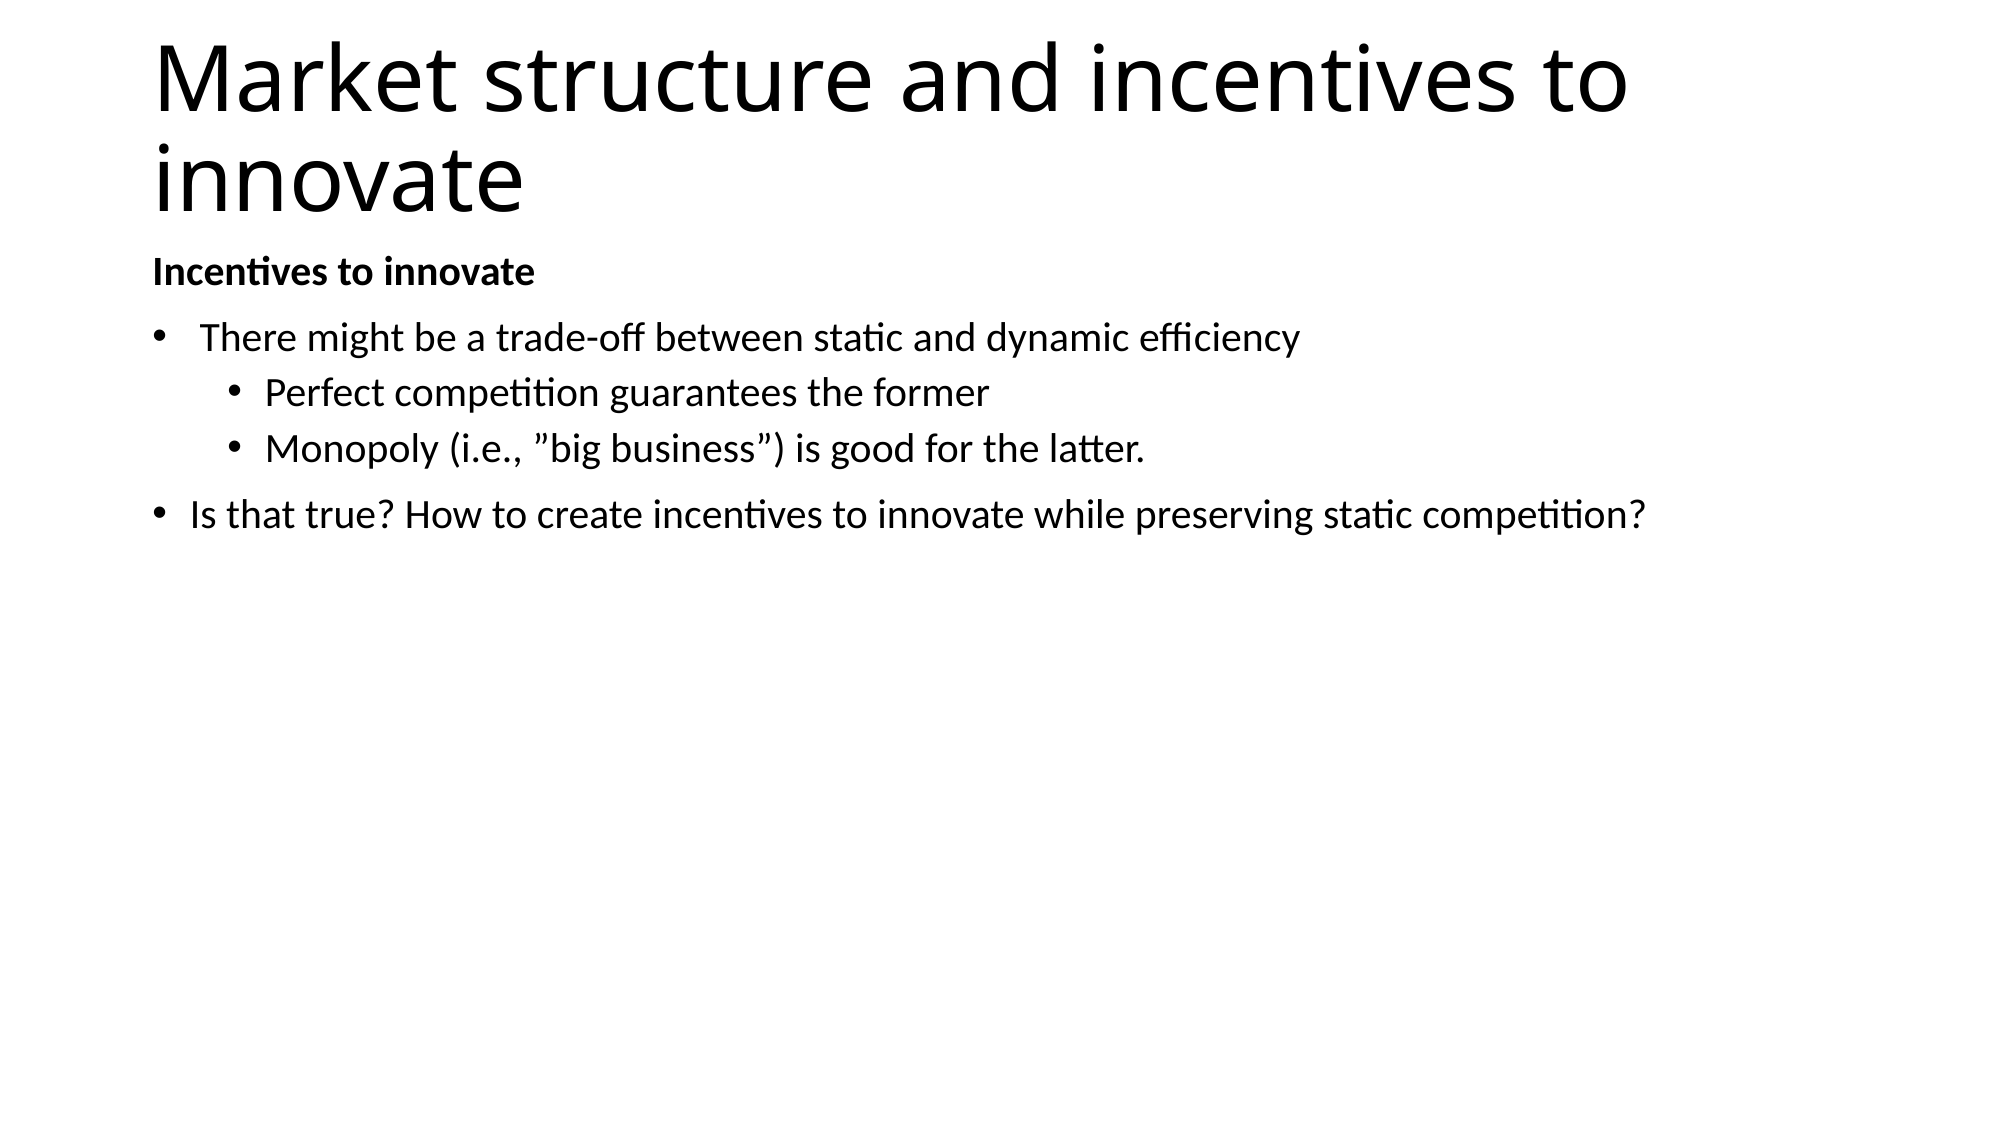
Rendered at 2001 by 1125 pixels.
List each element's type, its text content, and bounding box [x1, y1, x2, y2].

list Incentives to innovate There might be a trade-off between static and dynamic efficiency Perfect competition guarantees the former Monopoly (i.e., ”big business”) is good for the latter. Is that true? How to create incentives to innovate while preserving static competition? [137, 241, 1925, 1101]
text_box Market structure and incentives to innovate [137, 23, 1863, 241]
